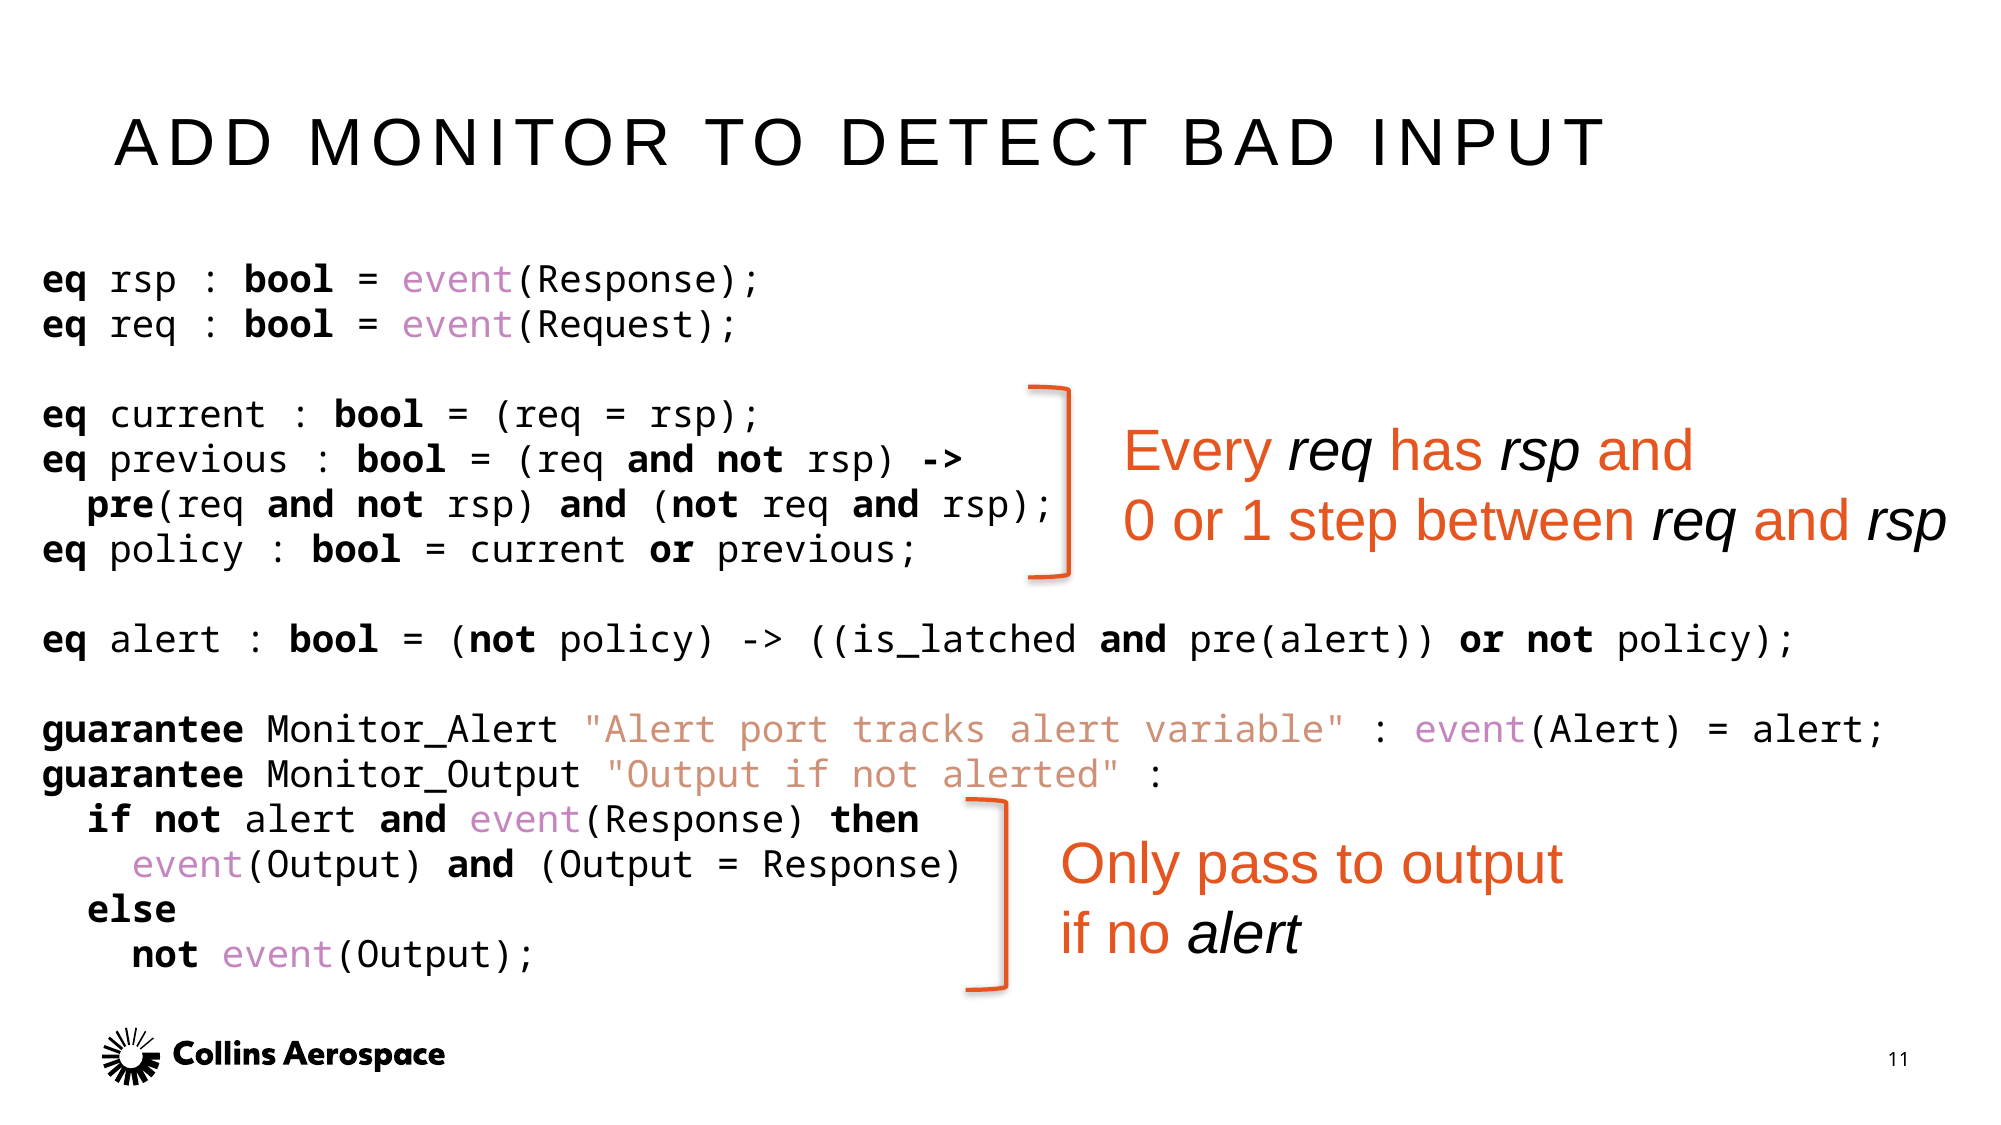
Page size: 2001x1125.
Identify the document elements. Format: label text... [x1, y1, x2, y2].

text_box Every req has rsp and 0 or 1 step between req and rsp [1108, 404, 1973, 572]
text_box [1028, 384, 1071, 580]
text_box eq rsp : bool = event(Response); eq req : bool = event(Request); eq current : bool = (req = rsp); eq previous : bool = (req and not rsp) -> pre(req and not rsp) and (not req and rsp); eq policy : bool = current or previous; eq alert : bool = (not policy) -> ((is_latched and pre(alert)) or not policy); guarantee Monitor_Alert "Alert port tracks alert variable" : event(Alert) = alert; guarantee Monitor_Output "Output if not alerted" : if not alert and event(Response) then event(Output) and (Output = Response) else not event(Output); [27, 247, 1986, 983]
title Add Monitor TO DETECT BAD INPUT [99, 76, 1900, 201]
text_box [965, 797, 1009, 992]
slide_number 11 [1860, 1040, 1910, 1080]
text_box Only pass to output if no alert [1045, 817, 1583, 984]
